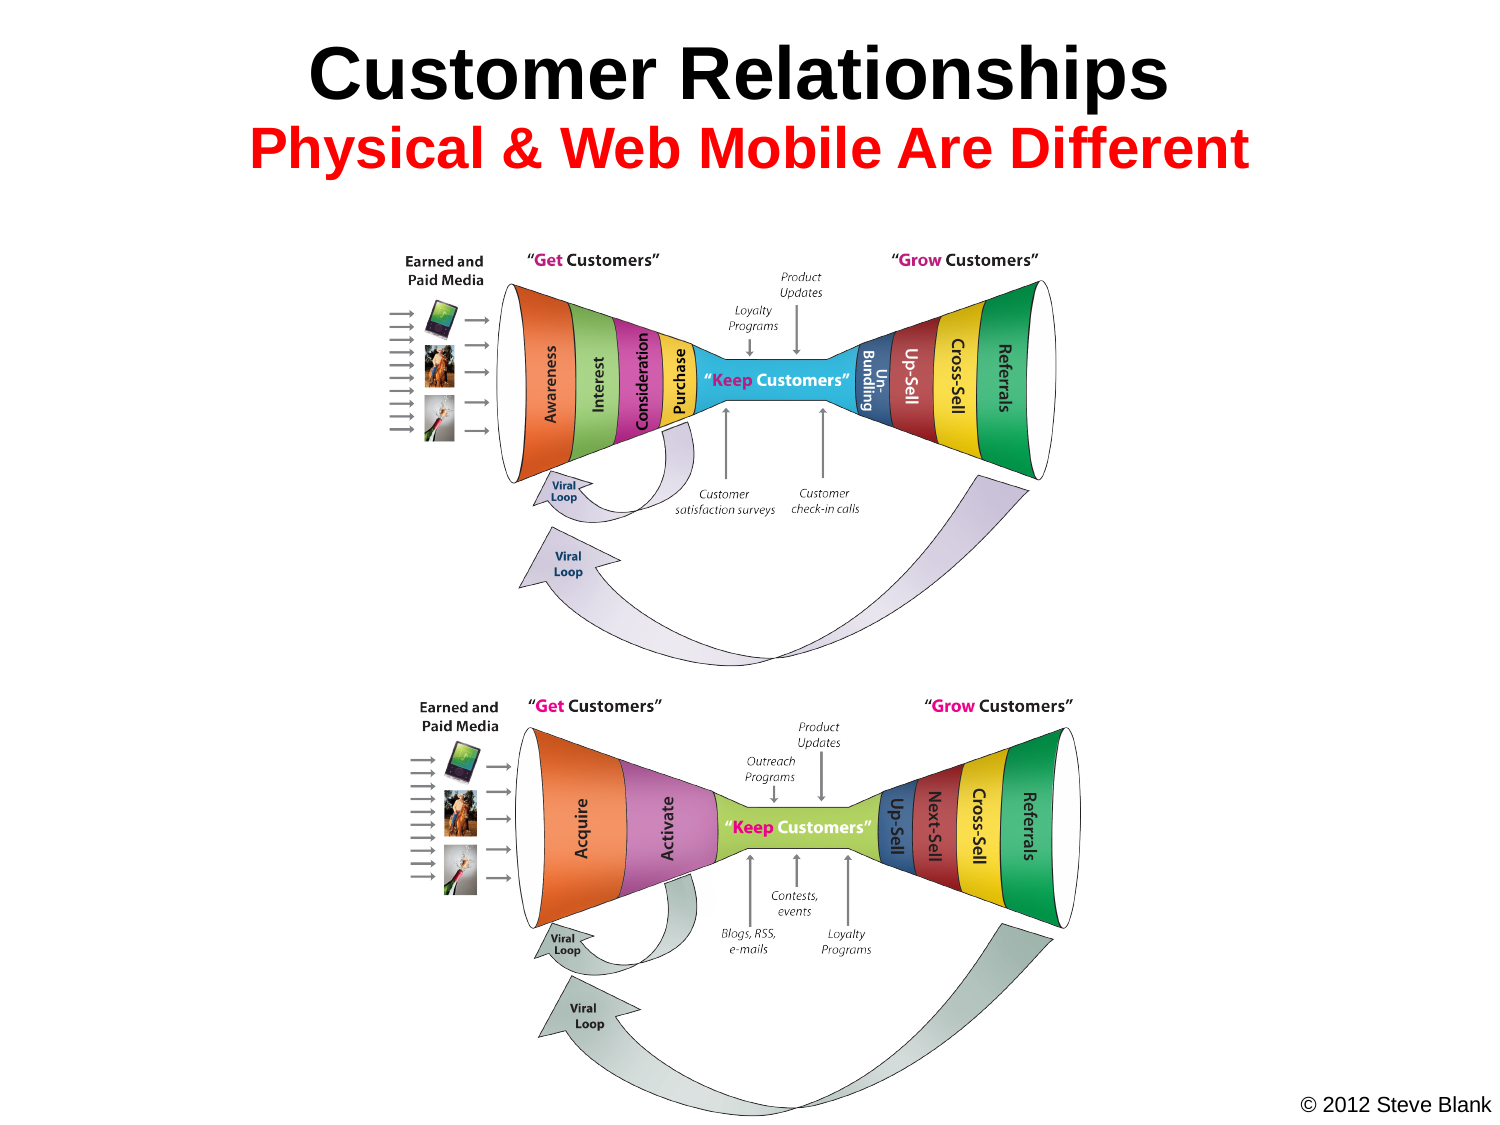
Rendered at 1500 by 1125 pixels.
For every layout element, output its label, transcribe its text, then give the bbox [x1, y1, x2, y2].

text_box © 2012 Steve Blank [1285, 1083, 1500, 1125]
title Customer Relationships Physical & Web Mobile Are Different [74, 12, 1426, 201]
picture [343, 199, 1124, 1125]
